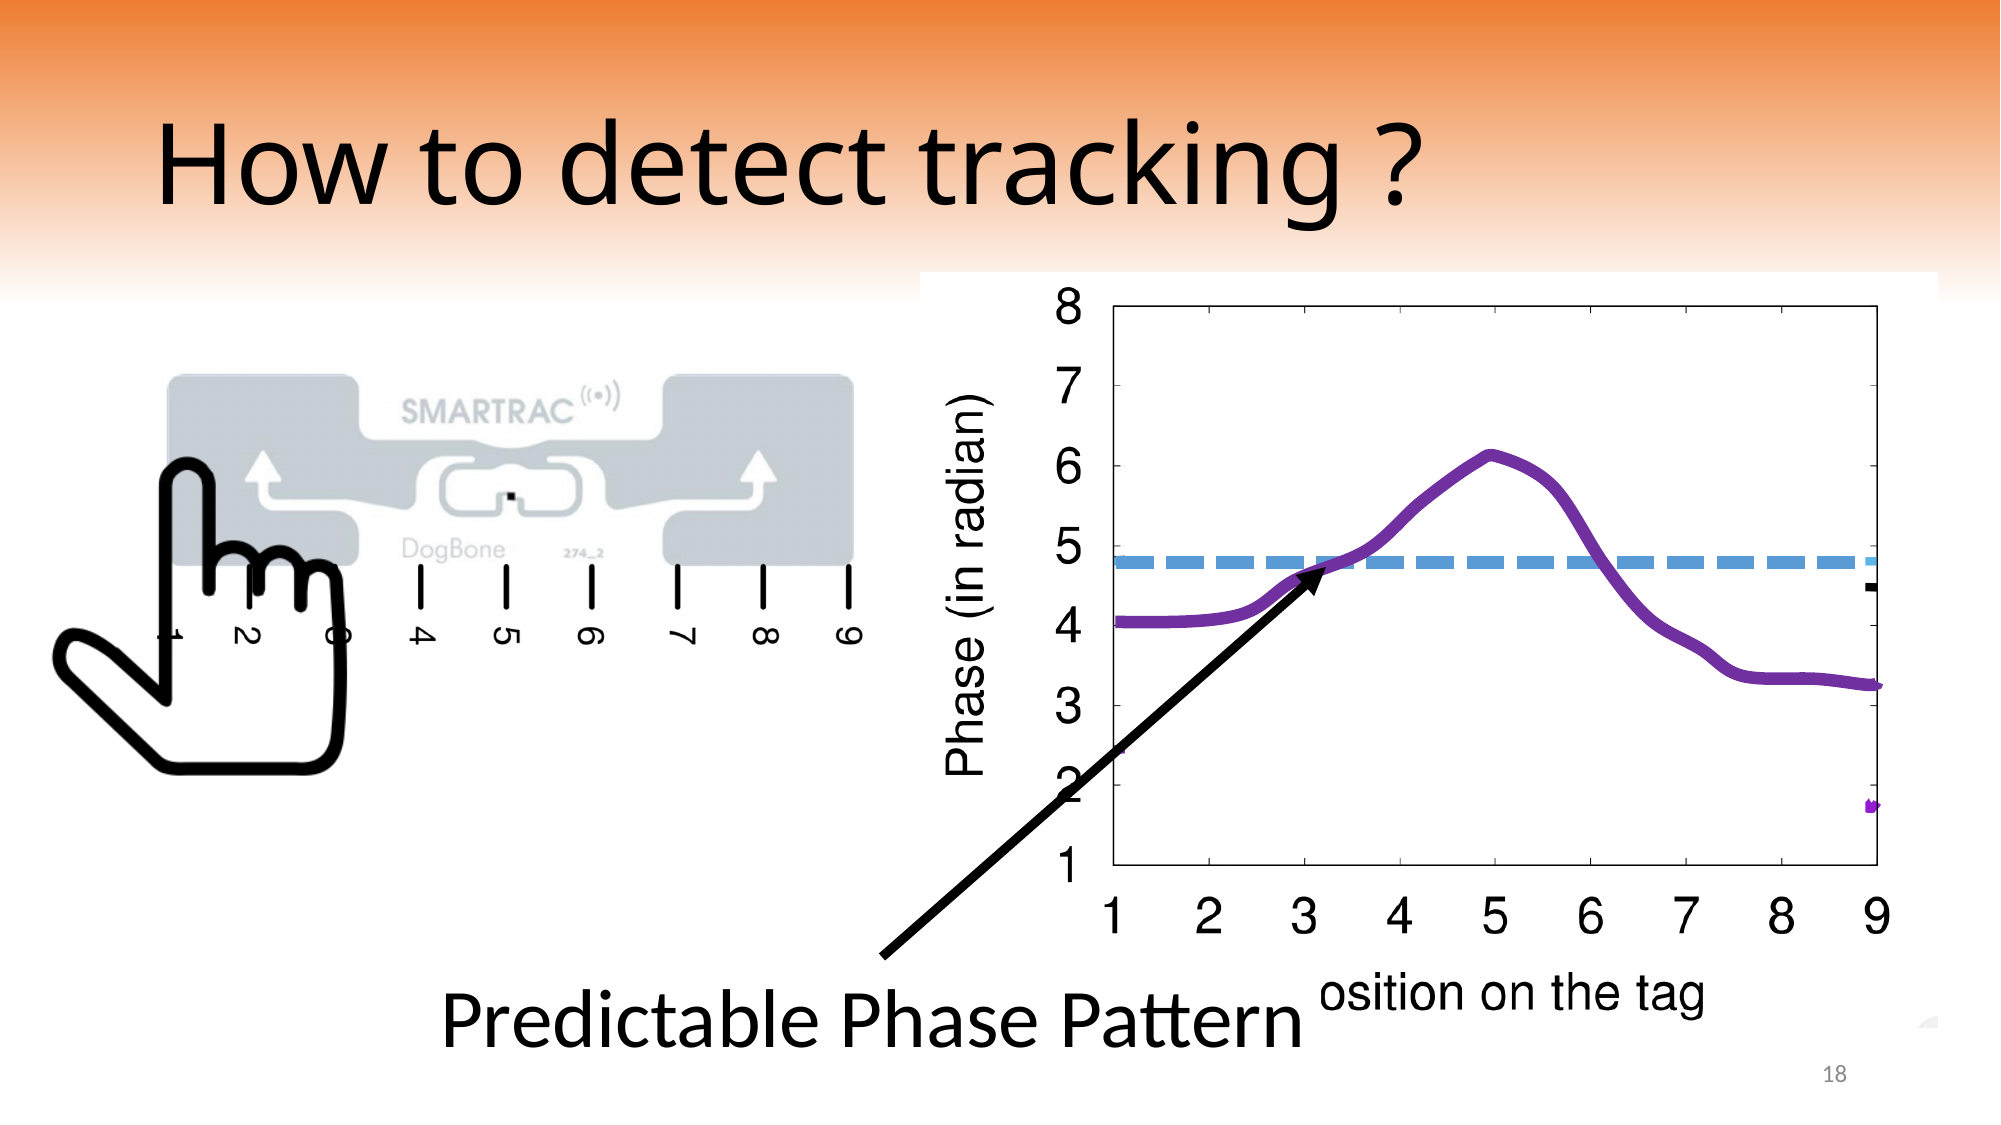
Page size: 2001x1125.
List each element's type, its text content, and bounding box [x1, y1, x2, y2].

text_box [920, 272, 1938, 1028]
slide_number 18 [1412, 1042, 1863, 1103]
title How to detect tracking ? [137, 59, 1863, 278]
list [366, 146, 656, 865]
picture [38, 362, 366, 777]
text_box Predictable Phase Pattern [424, 956, 1322, 1073]
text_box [881, 566, 1326, 957]
picture [656, 362, 870, 650]
